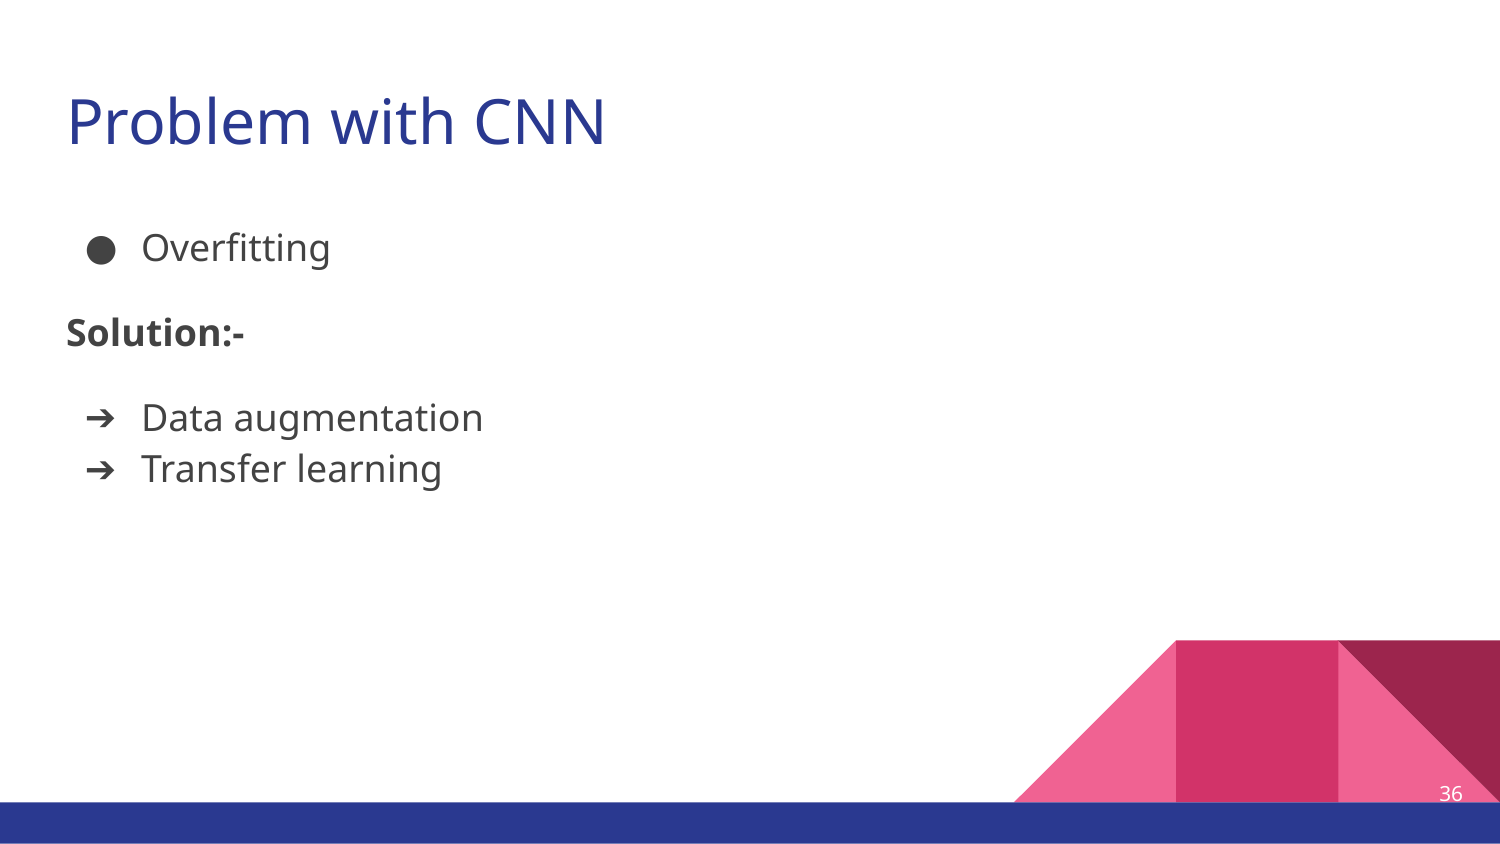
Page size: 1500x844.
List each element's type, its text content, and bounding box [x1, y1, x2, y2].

list Overfitting Solution:- Data augmentation Transfer learning [51, 201, 1449, 750]
title Problem with CNN [51, 67, 1449, 167]
slide_number ‹#› [1387, 762, 1478, 828]
